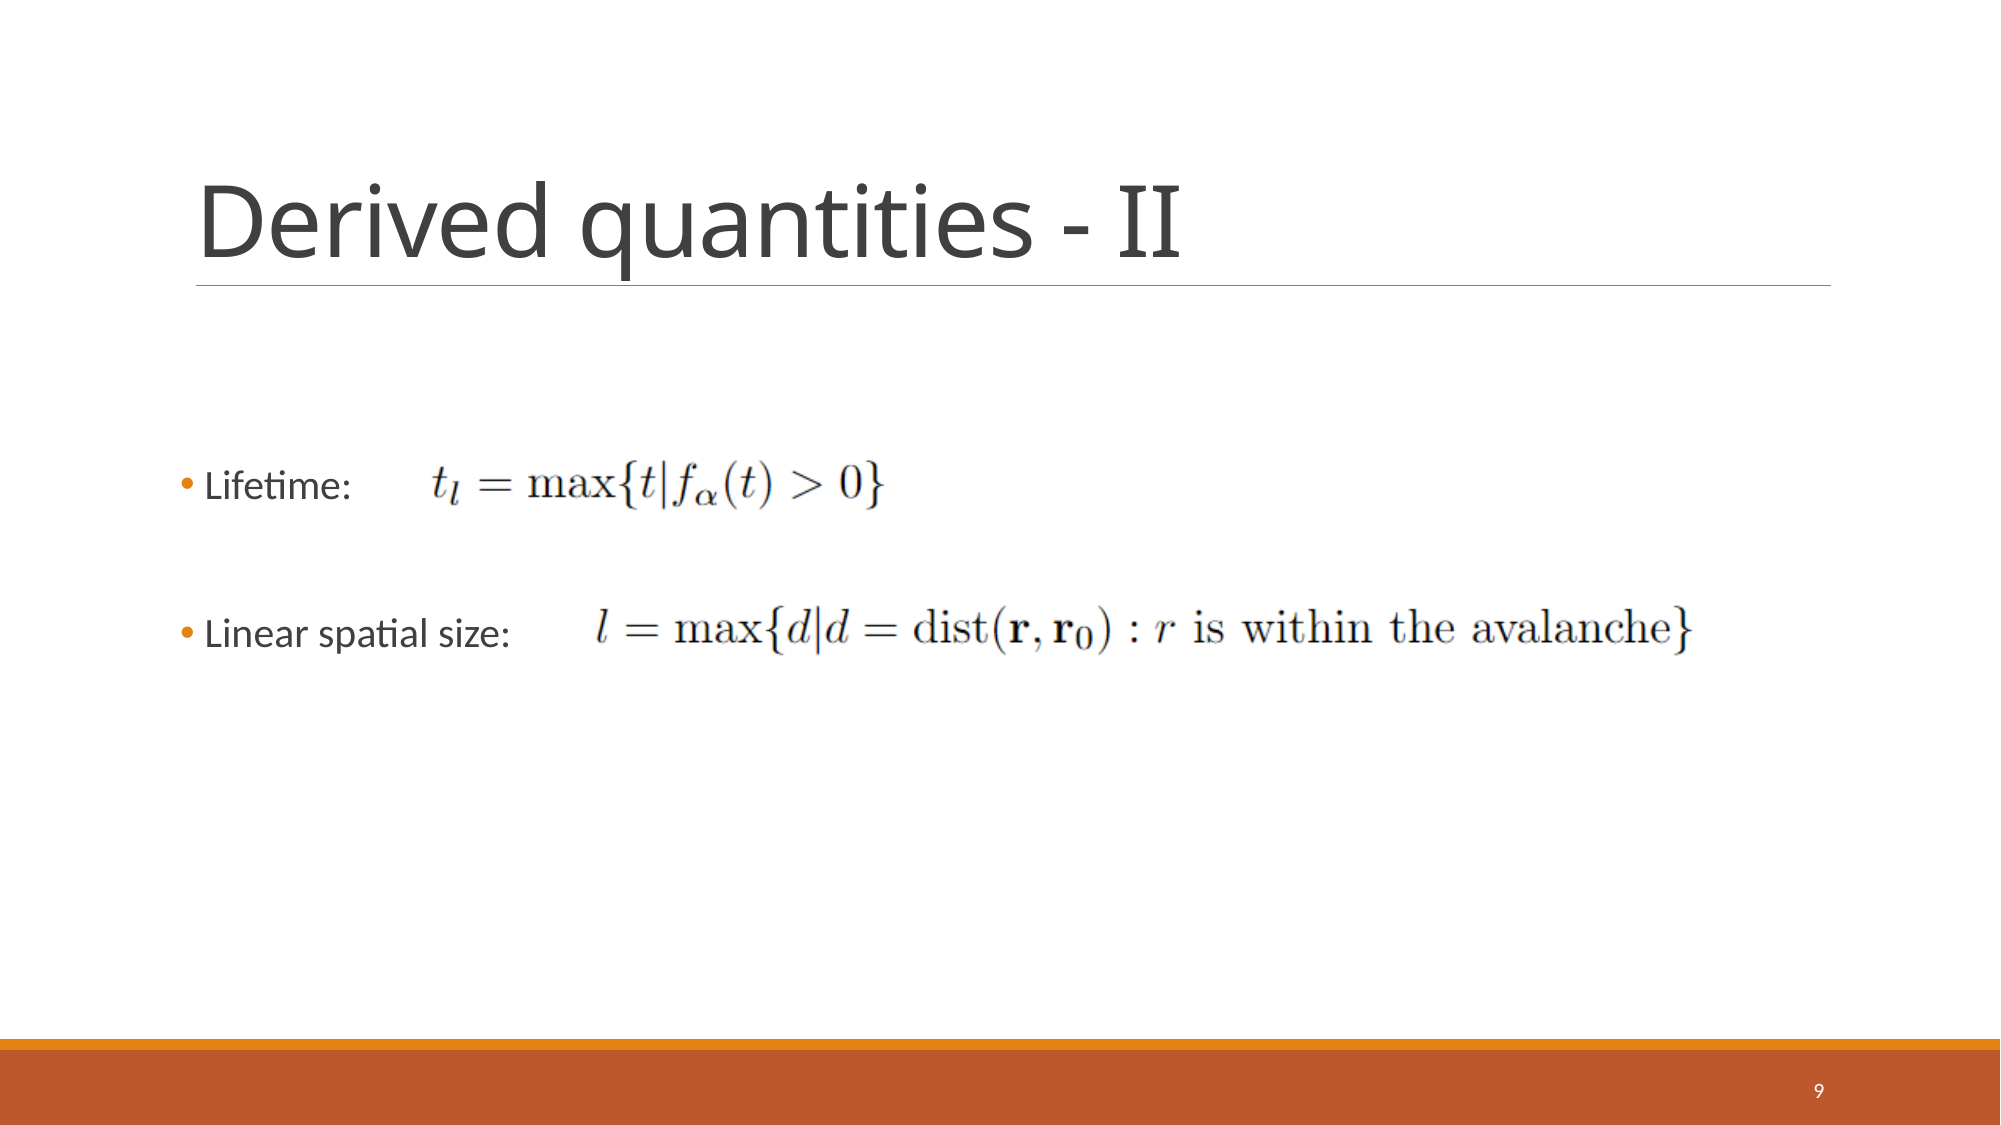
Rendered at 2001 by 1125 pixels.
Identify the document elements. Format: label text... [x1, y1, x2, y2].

picture [419, 440, 893, 526]
list Lifetime: Linear spatial size: [180, 302, 1830, 963]
title Derived quantities - II [180, 47, 1830, 285]
slide_number 9 [1624, 1059, 1840, 1120]
picture [576, 594, 1702, 665]
